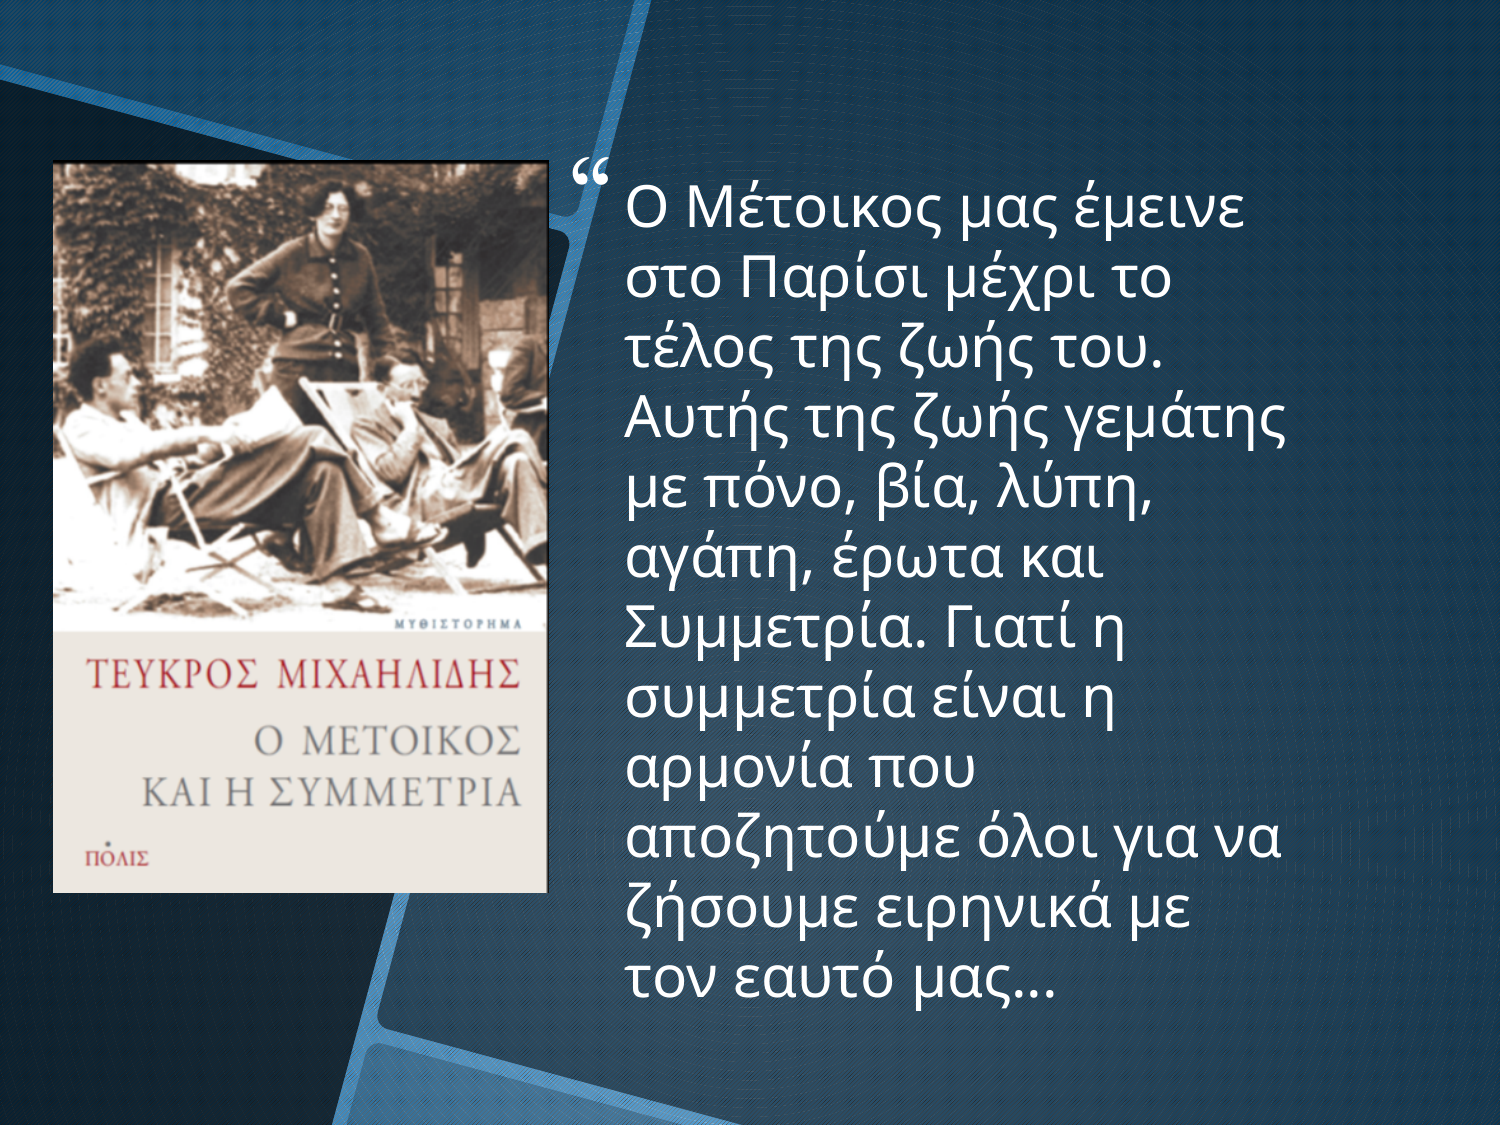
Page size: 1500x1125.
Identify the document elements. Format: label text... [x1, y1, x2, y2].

picture [52, 160, 549, 893]
list Ο Μέτοικος μας έμεινε στο Παρίσι μέχρι το τέλος της ζωής του. Αυτής της ζωής γεμάτης με πόνο, βία, λύπη, αγάπη, έρωτα και Συμμετρία. Γιατί η συμμετρία είναι η αρμονία που αποζητούμε όλοι για να ζήσουμε ειρηνικά με τον εαυτό μας... [549, 172, 1314, 1006]
